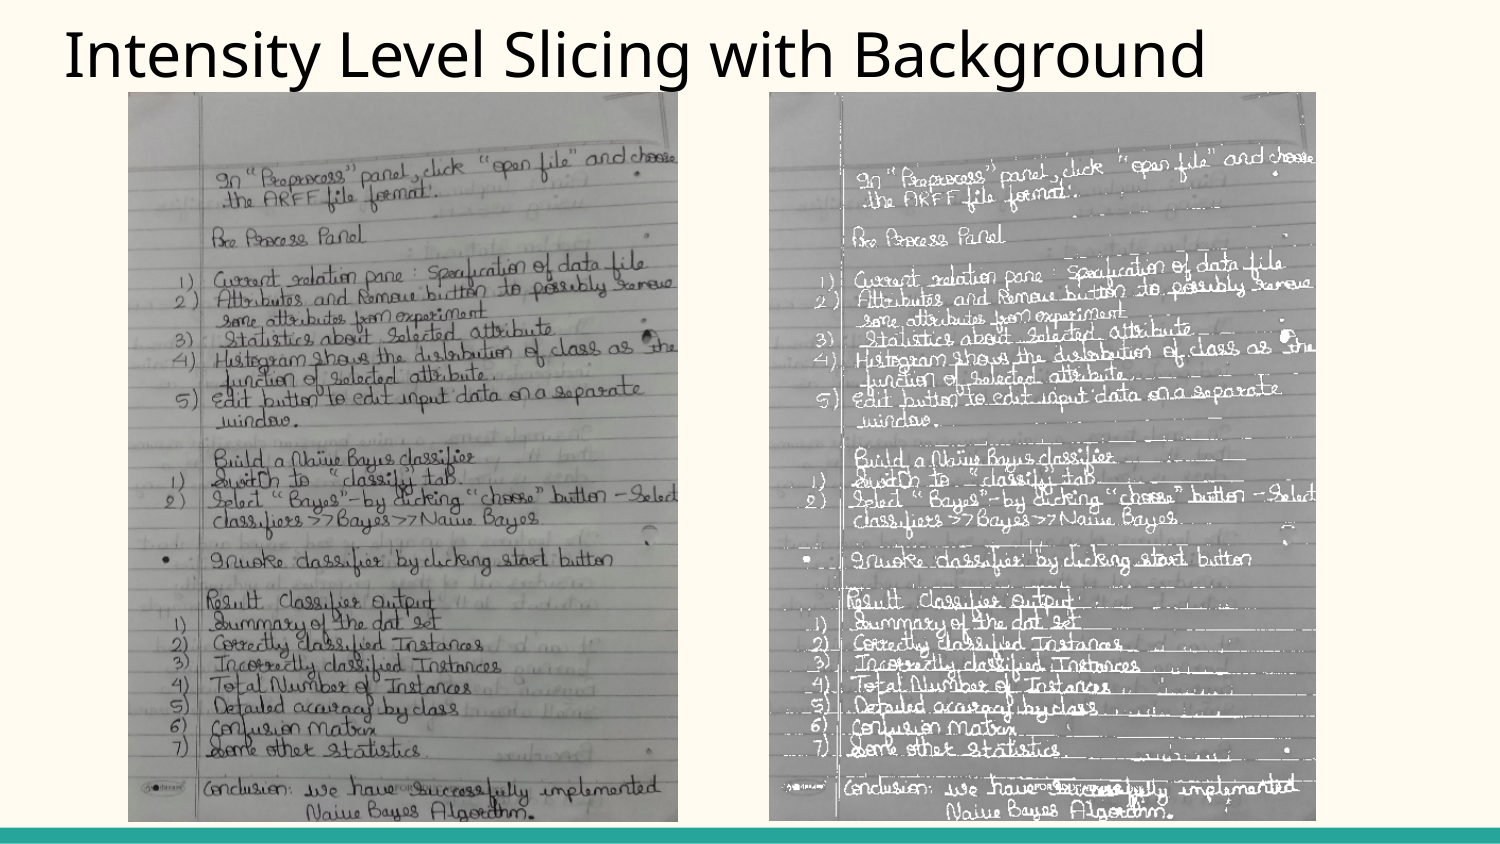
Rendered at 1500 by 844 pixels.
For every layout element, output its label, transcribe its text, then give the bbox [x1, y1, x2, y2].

title Intensity Level Slicing with Background [49, 0, 1447, 101]
picture [768, 92, 1316, 821]
picture [127, 92, 678, 822]
